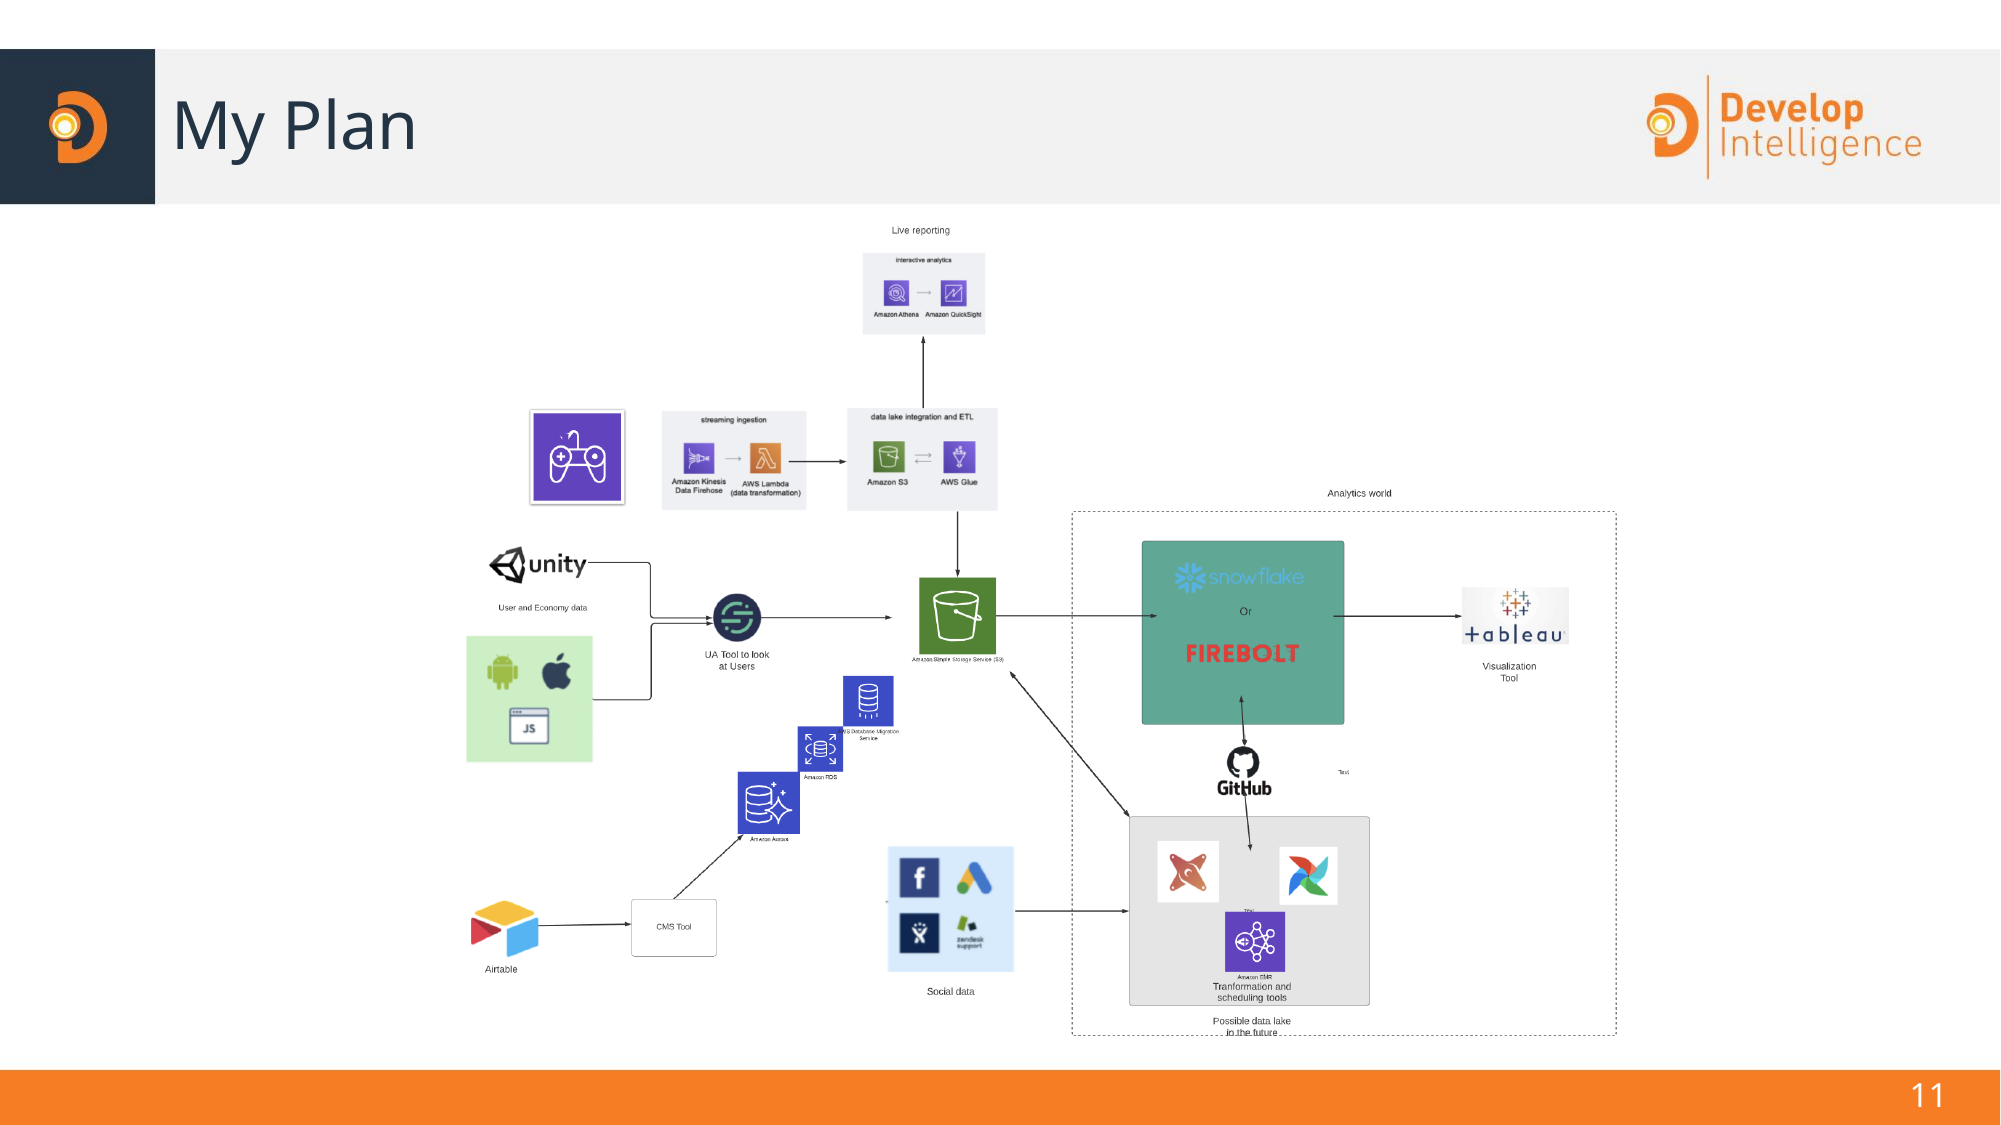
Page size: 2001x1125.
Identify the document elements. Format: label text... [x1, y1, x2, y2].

picture [0, 0, 2001, 1125]
slide_number 11 [1860, 1072, 1998, 1122]
title My Plan [156, 53, 1999, 203]
